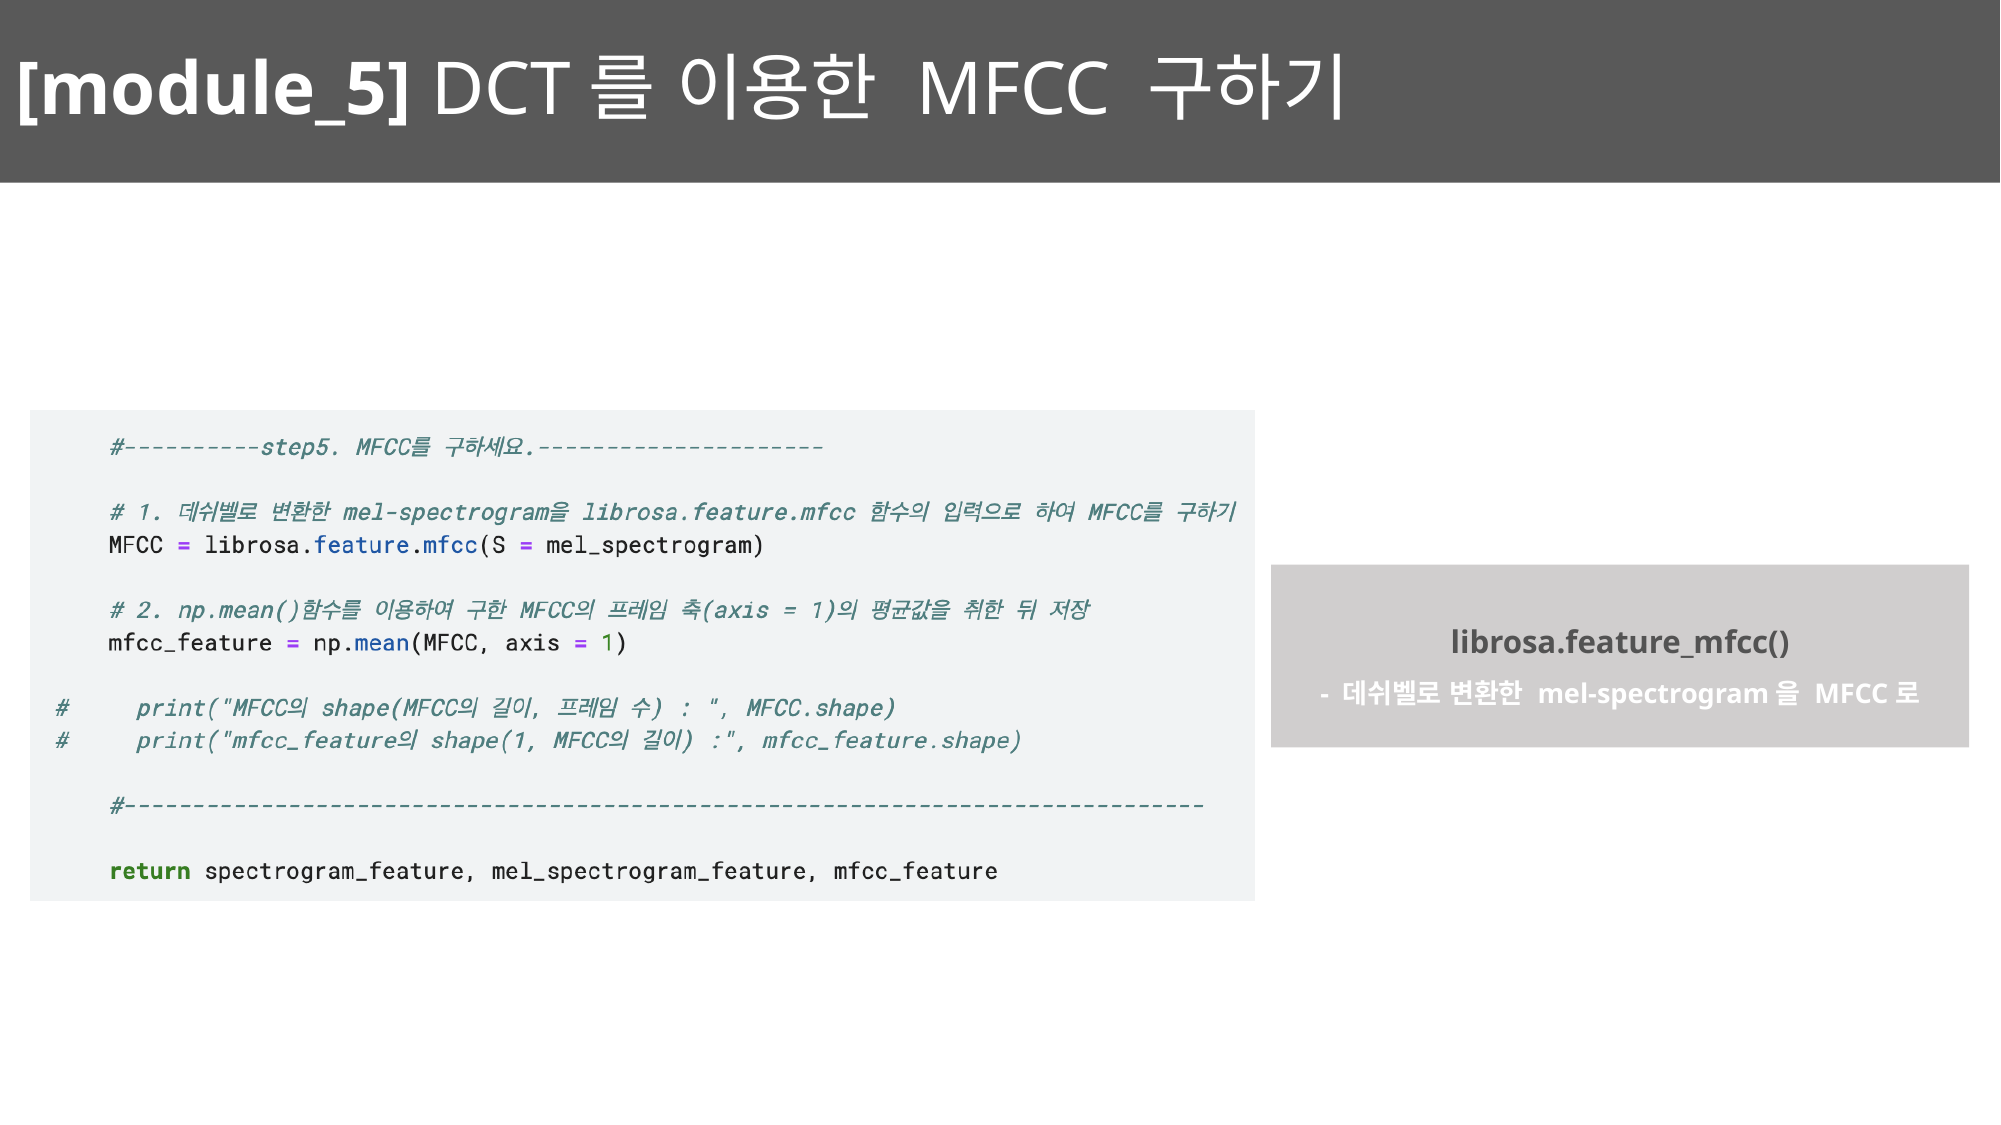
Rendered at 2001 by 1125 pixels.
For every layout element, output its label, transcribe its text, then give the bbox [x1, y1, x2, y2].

text_box [module_5] DCT를 이용한 MFCC 구하기 [0, 0, 2000, 183]
picture [30, 410, 1256, 901]
text_box librosa.feature_mfcc() - 데쉬벨로 변환한 mel-spectrogram을 MFCC로 [1270, 564, 1970, 748]
